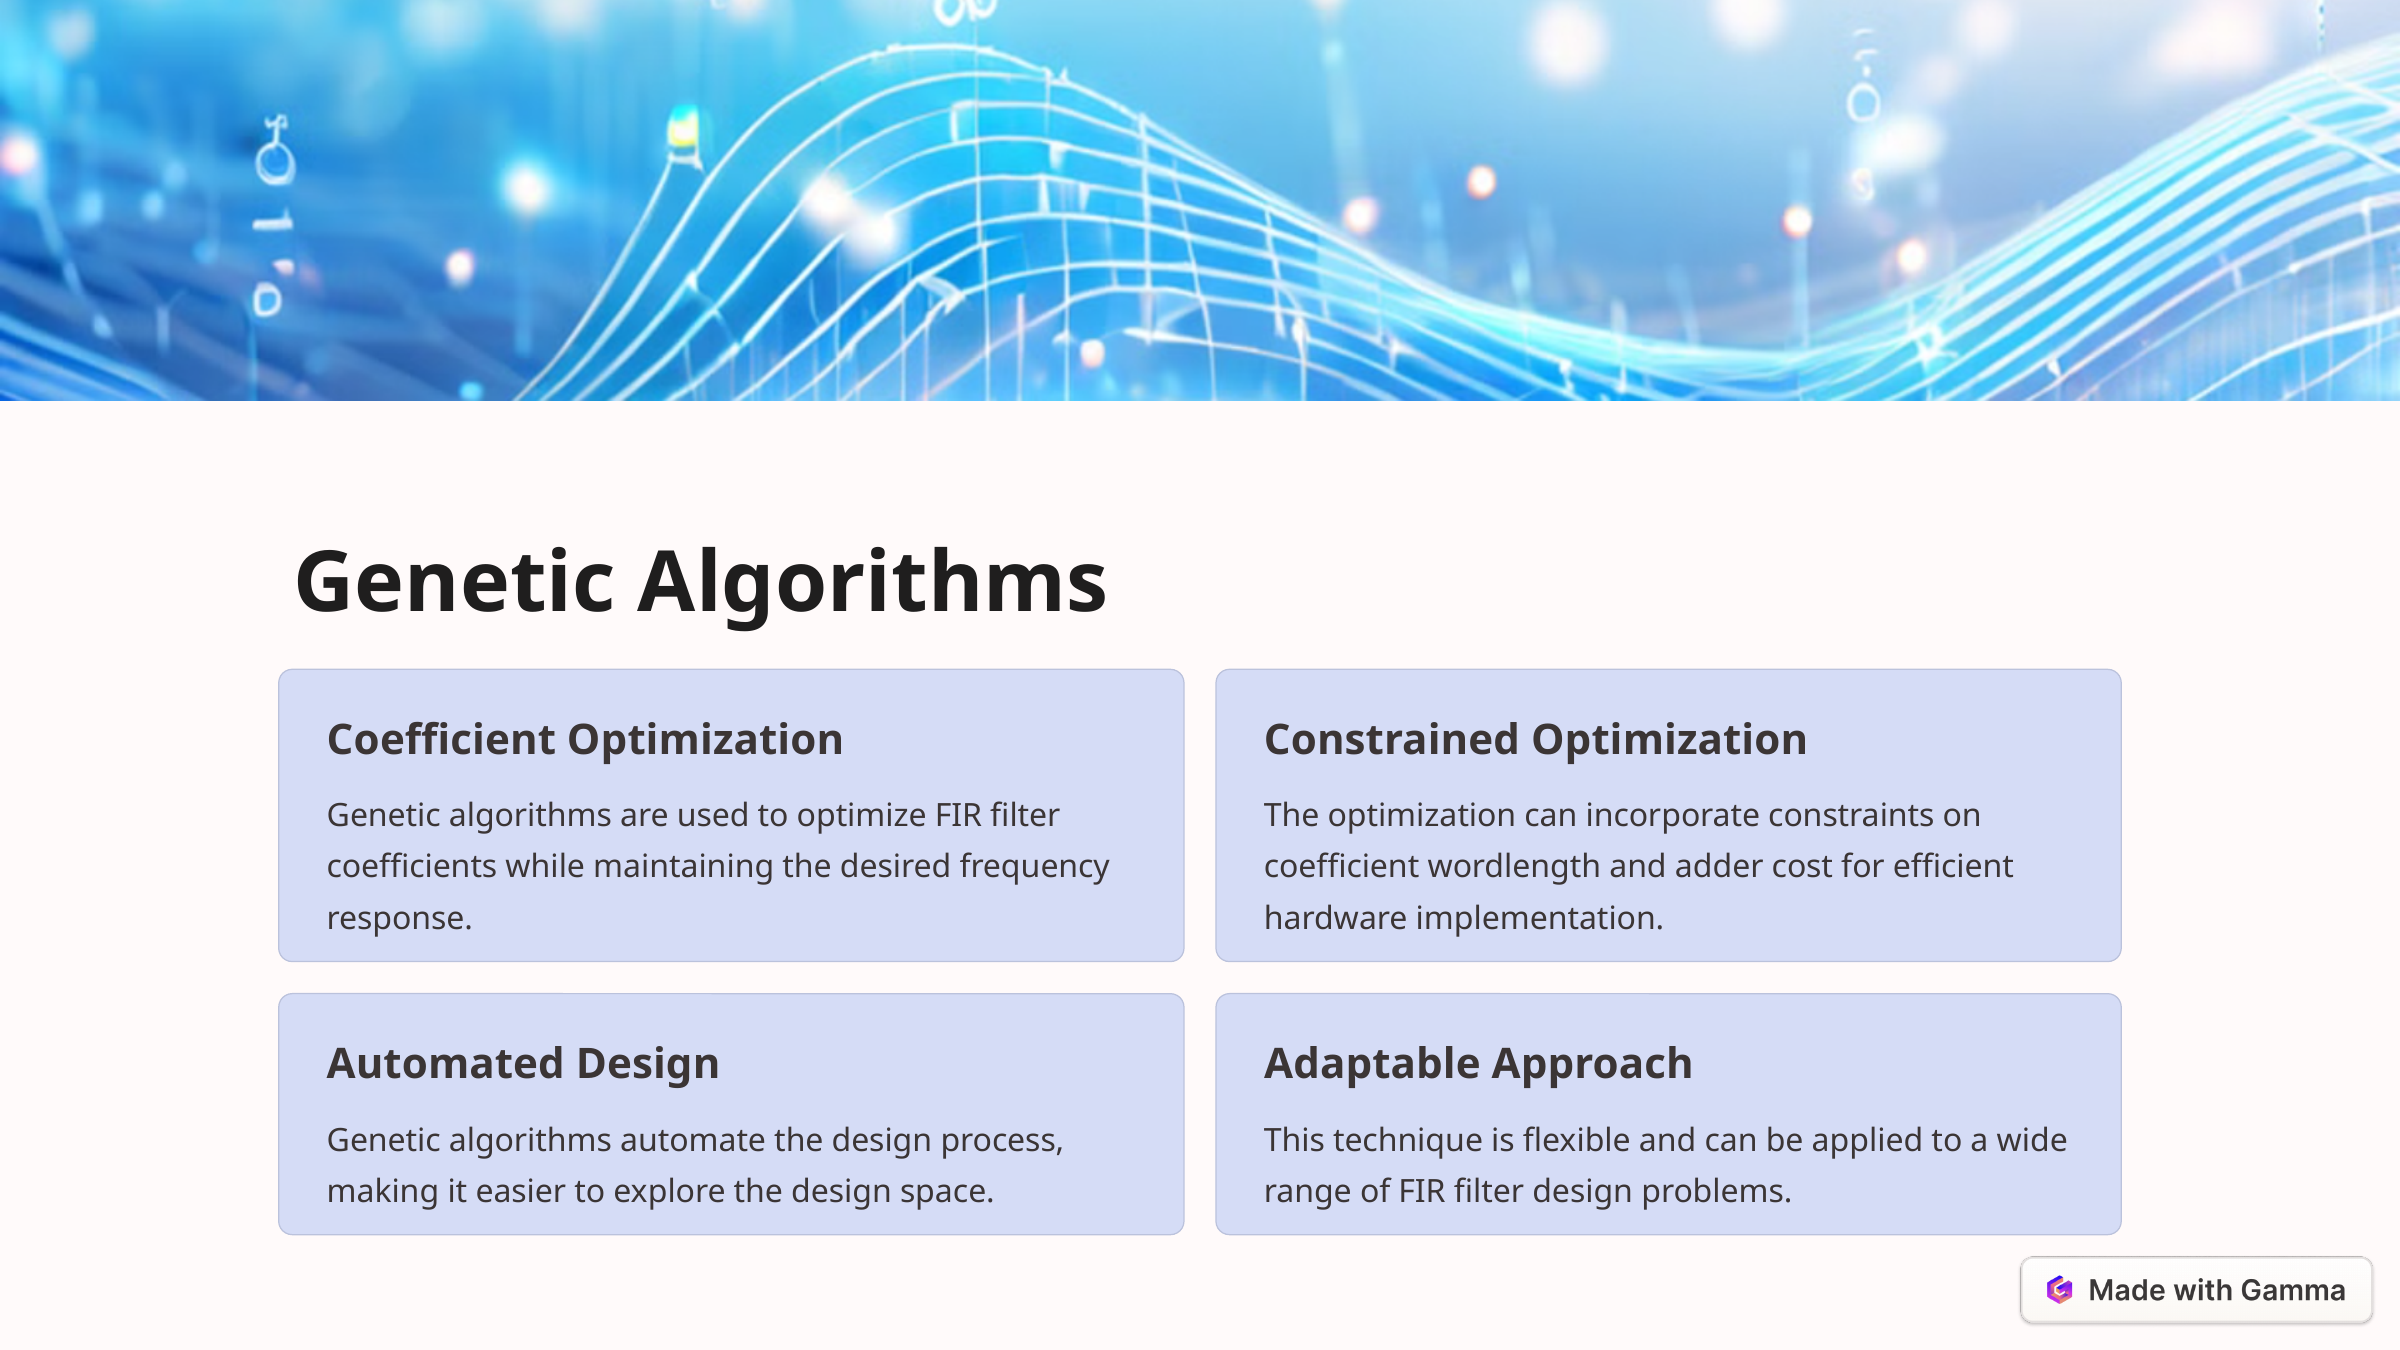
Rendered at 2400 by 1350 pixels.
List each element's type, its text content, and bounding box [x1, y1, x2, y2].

text_box [1215, 993, 2122, 1235]
text_box Coefficient Optimization [311, 702, 840, 756]
text_box Adaptable Approach [1249, 1026, 1696, 1080]
picture [0, 0, 2400, 401]
text_box [1215, 669, 2122, 962]
text_box Automated Design [311, 1026, 734, 1080]
text_box [278, 669, 1184, 962]
text_box Genetic algorithms are used to optimize FIR filter coefficients while maintaining the desired frequency response. [311, 774, 1151, 929]
text_box [278, 993, 1184, 1235]
text_box Constrained Optimization [1249, 702, 1804, 756]
text_box Genetic algorithms automate the design process, making it easier to explore the design space. [311, 1098, 1151, 1202]
text_box [0, 401, 2400, 1350]
picture [2008, 1244, 2385, 1335]
text_box Genetic Algorithms [278, 515, 1122, 622]
text_box This technique is flexible and can be applied to a wide range of FIR filter design problems. [1249, 1098, 2088, 1202]
text_box The optimization can incorporate constraints on coefficient wordlength and adder cost for efficient hardware implementation. [1249, 774, 2088, 929]
